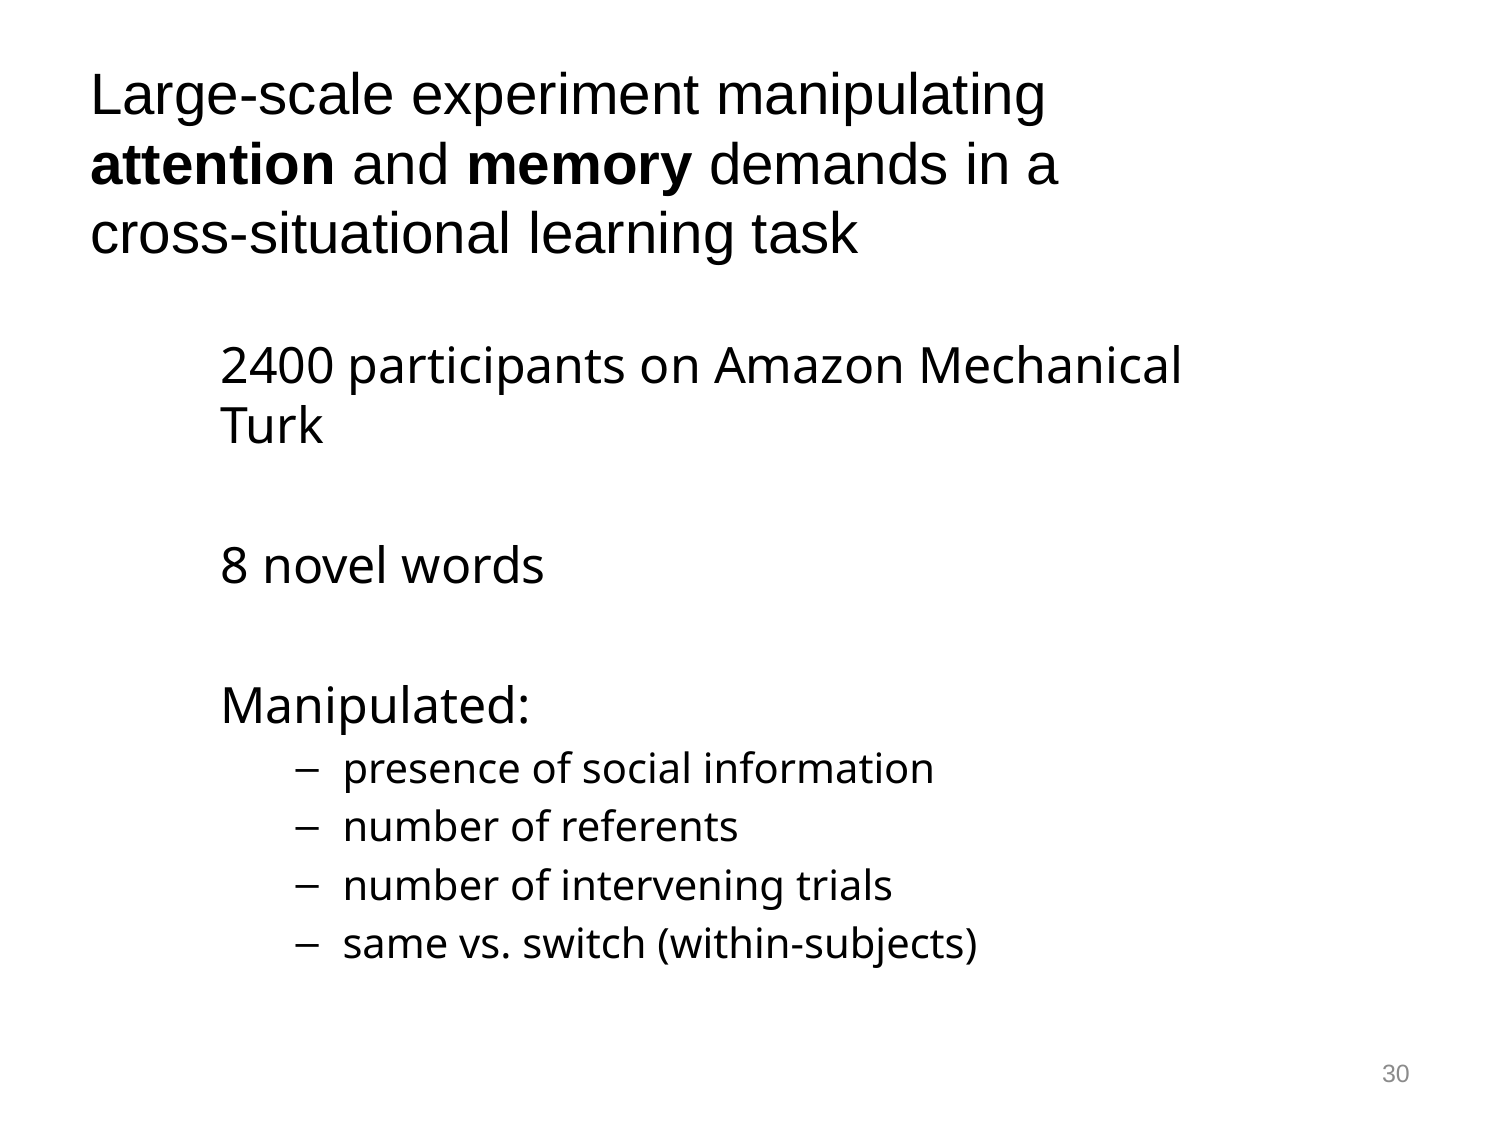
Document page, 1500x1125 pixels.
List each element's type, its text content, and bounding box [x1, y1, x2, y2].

title Large-scale experiment manipulating attention and memory demands in a cross-situational learning task [75, 66, 1224, 255]
slide_number 30 [1074, 1042, 1425, 1103]
list 2400 participants on Amazon Mechanical Turk 8 novel words Manipulated: presence of social information number of referents number of intervening trials same vs. switch (within-subjects) [205, 325, 1311, 1022]
